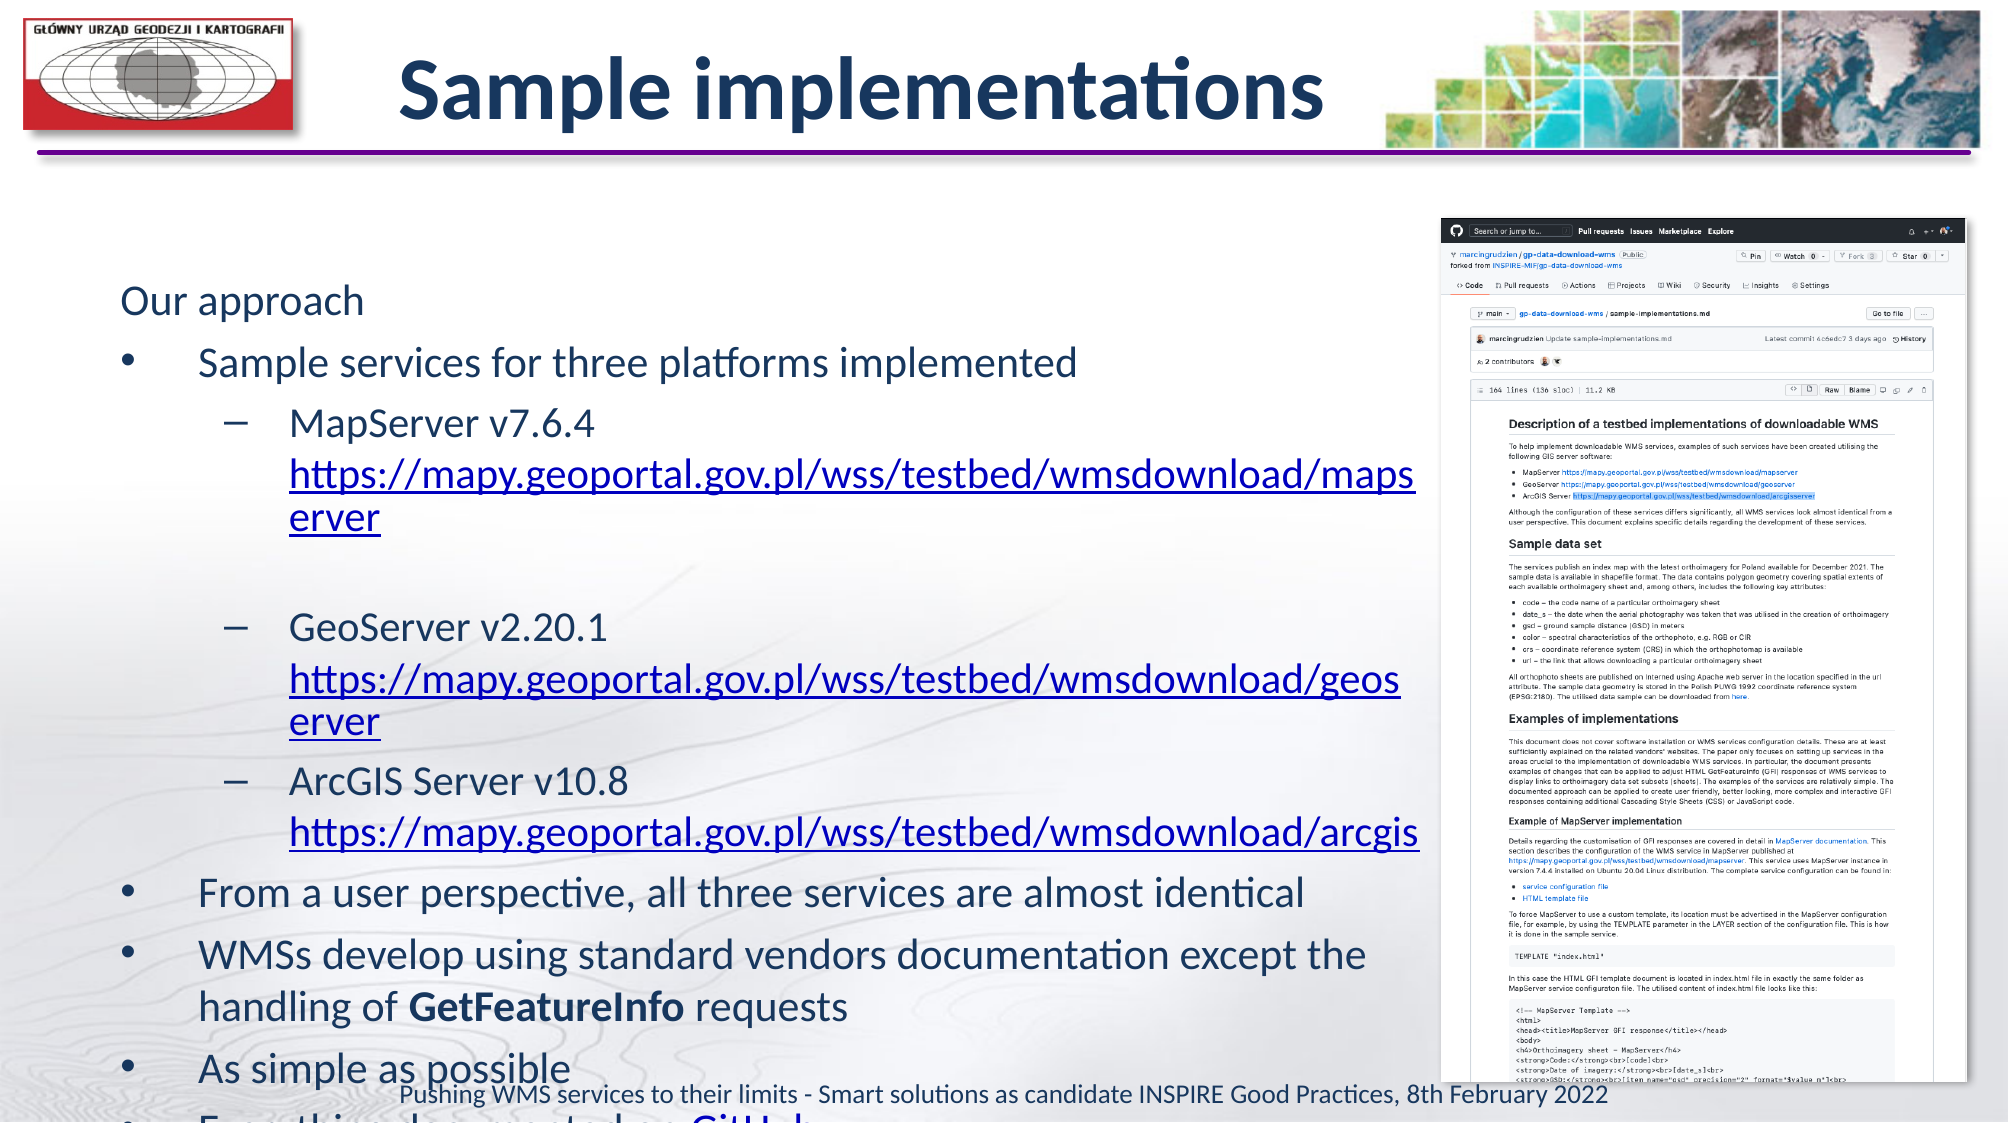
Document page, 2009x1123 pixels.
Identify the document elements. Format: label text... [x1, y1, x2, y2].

title Sample implementations [339, 18, 1384, 149]
list Our approach Sample services for three platforms implemented MapServer v7.6.4 https://mapy.geoportal.gov.pl/wss/testbed/wmsdownload/mapserver GeoServer v2.20.1 https://mapy.geoportal.gov.pl/wss/testbed/wmsdownload/geoserver ArcGIS Server v10.8 https://mapy.geoportal.gov.pl/wss/testbed/wmsdownload/arcgis From a user perspective, all three services are almost identical WMSs develop using standard vendors documentation except the handling of GetFeatureInfo requests As simple as possible Everything documented on GitHub [100, 261, 1435, 1062]
picture [0, 0, 2008, 1082]
footer Pushing WMS services to their limits - Smart solutions as candidate INSPIRE Good Practices, 8th February 2022 [0, 1062, 2008, 1123]
